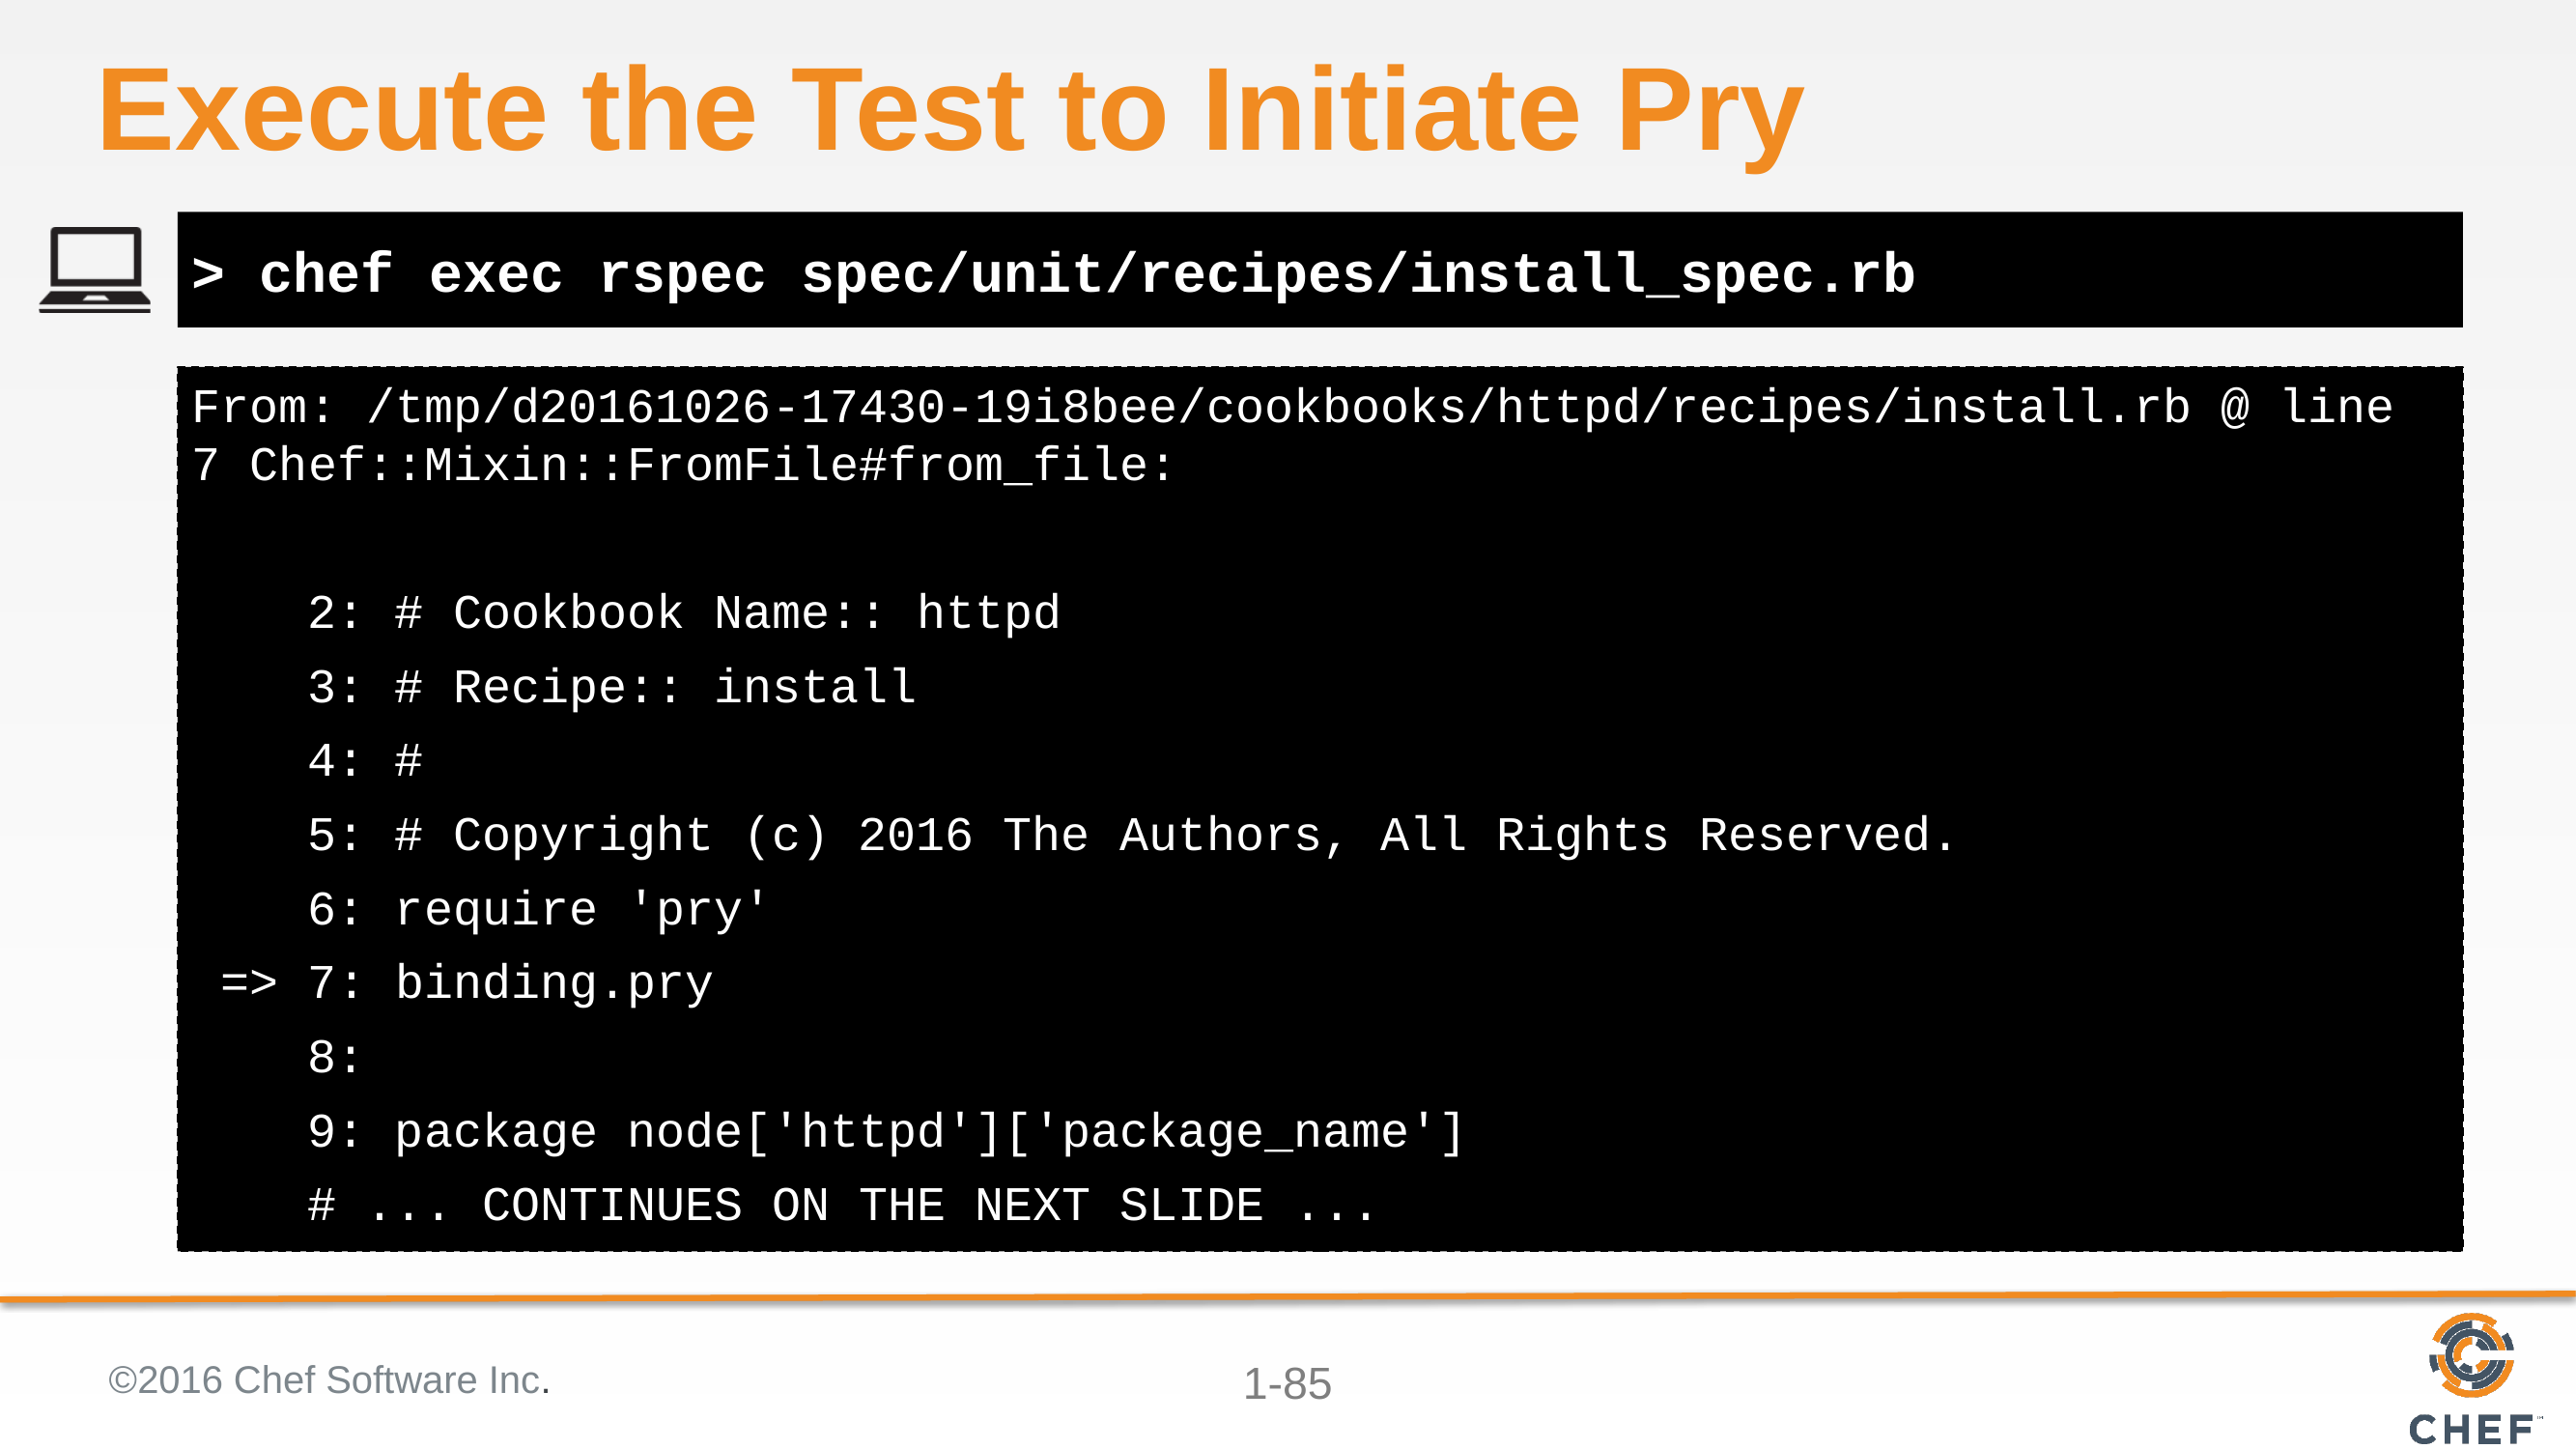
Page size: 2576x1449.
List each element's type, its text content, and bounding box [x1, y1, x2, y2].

title Execute the Test to Initiate Pry [96, 48, 2463, 180]
picture [2399, 1297, 2551, 1449]
list From: /tmp/d20161026-17430-19i8bee/cookbooks/httpd/recipes/install.rb @ line 7 Chef::Mixin::FromFile#from_file: 2: # Cookbook Name:: httpd 3: # Recipe:: install 4: # 5: # Copyright (c) 2016 The Authors, All Rights Reserved. 6: require 'pry' => 7: binding.pry 8: 9: package node['httpd']['package_name'] # ... CONTINUES ON THE NEXT SLIDE ... [177, 366, 2464, 1252]
list > chef exec rspec spec/unit/recipes/install_spec.rb [177, 212, 2463, 327]
